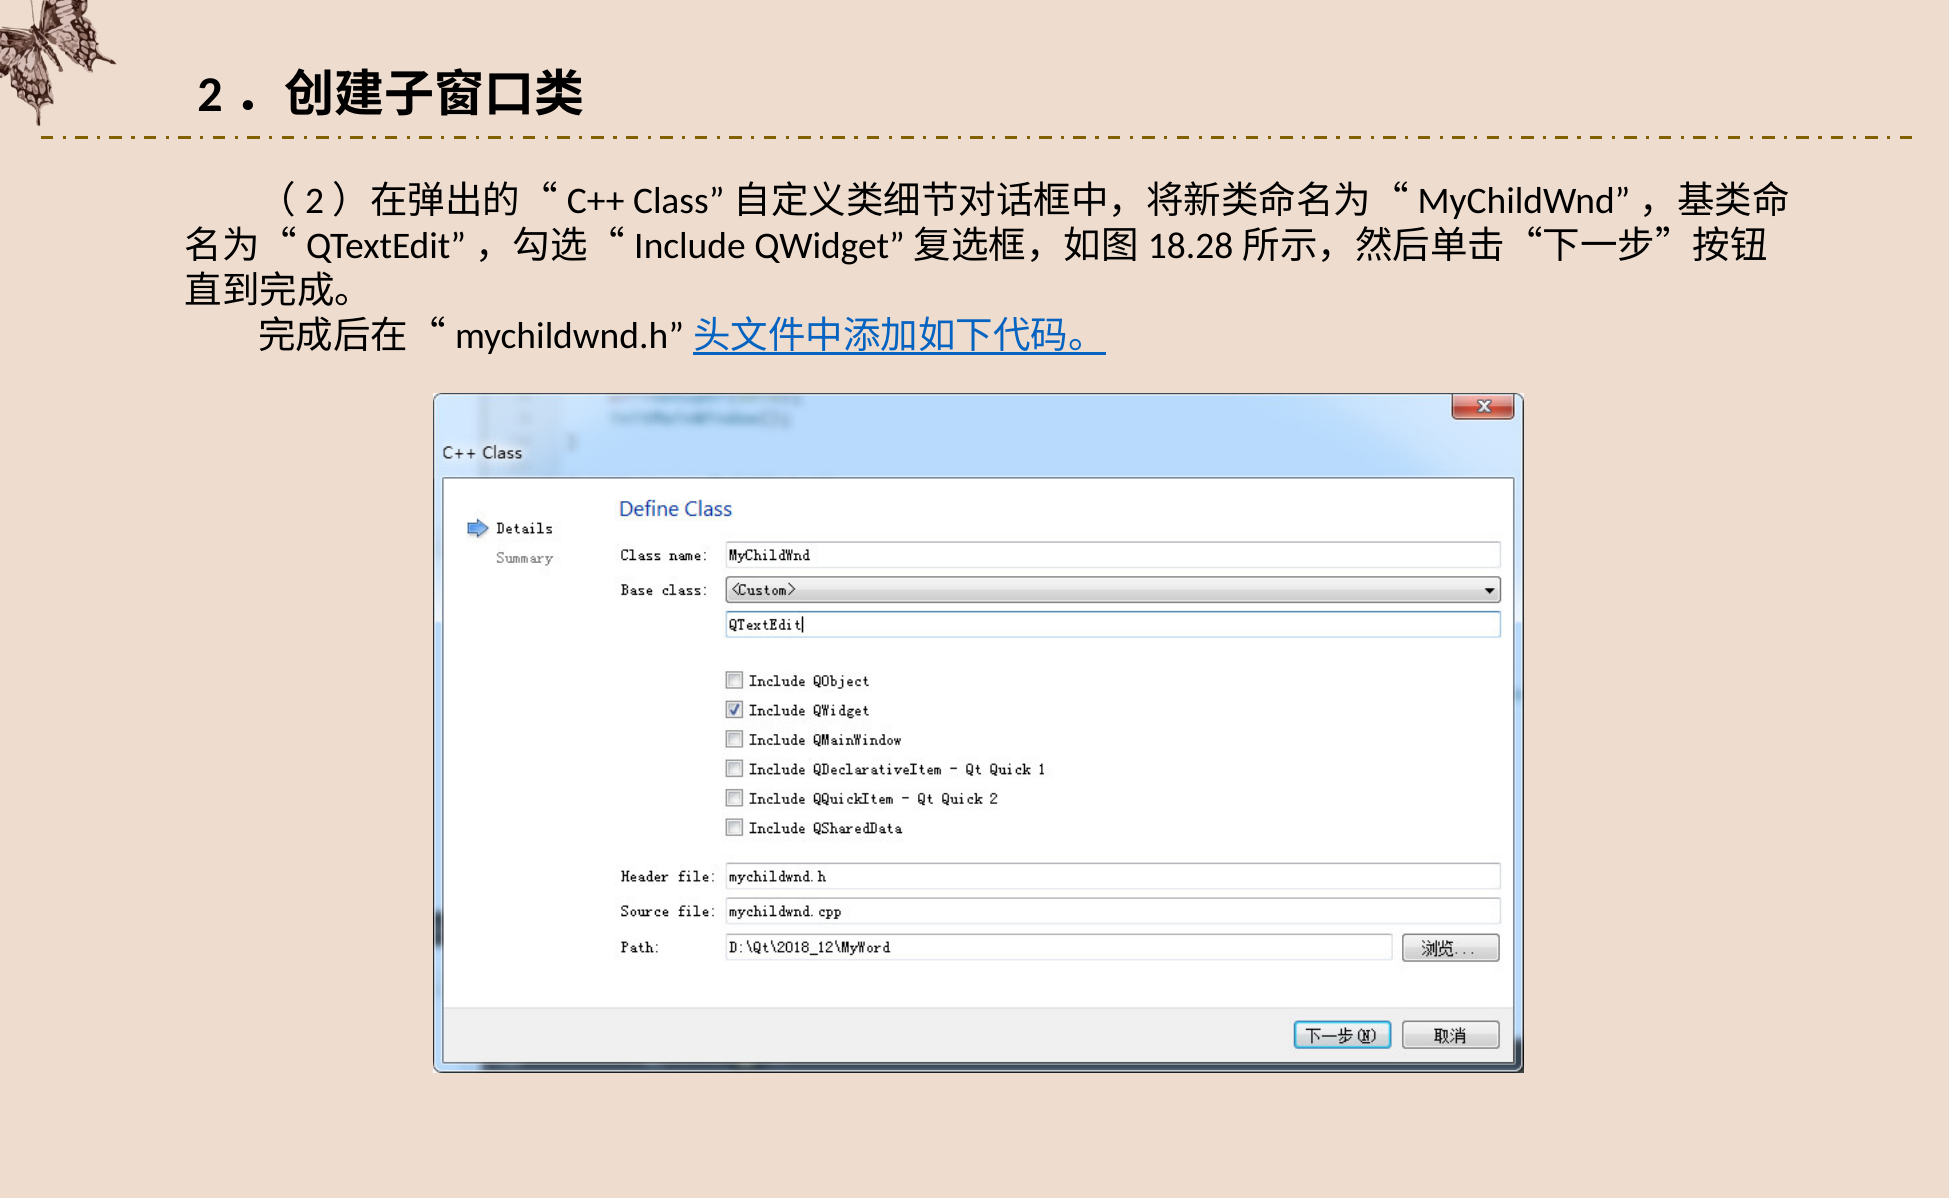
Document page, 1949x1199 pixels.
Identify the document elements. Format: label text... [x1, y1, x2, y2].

text_box 2．创建子窗口类 [182, 53, 600, 129]
picture [433, 393, 1524, 1073]
picture [0, 0, 142, 138]
text_box （2）在弹出的“C++ Class”自定义类细节对话框中，将新类命名为“MyChildWnd”，基类命名为“QTextEdit”，勾选“Include QWidget”复选框，如图18.28所示，然后单击“下一步”按钮直到完成。 完成后在“mychildwnd.h”头文件中添加如下代码。 [169, 168, 1806, 373]
